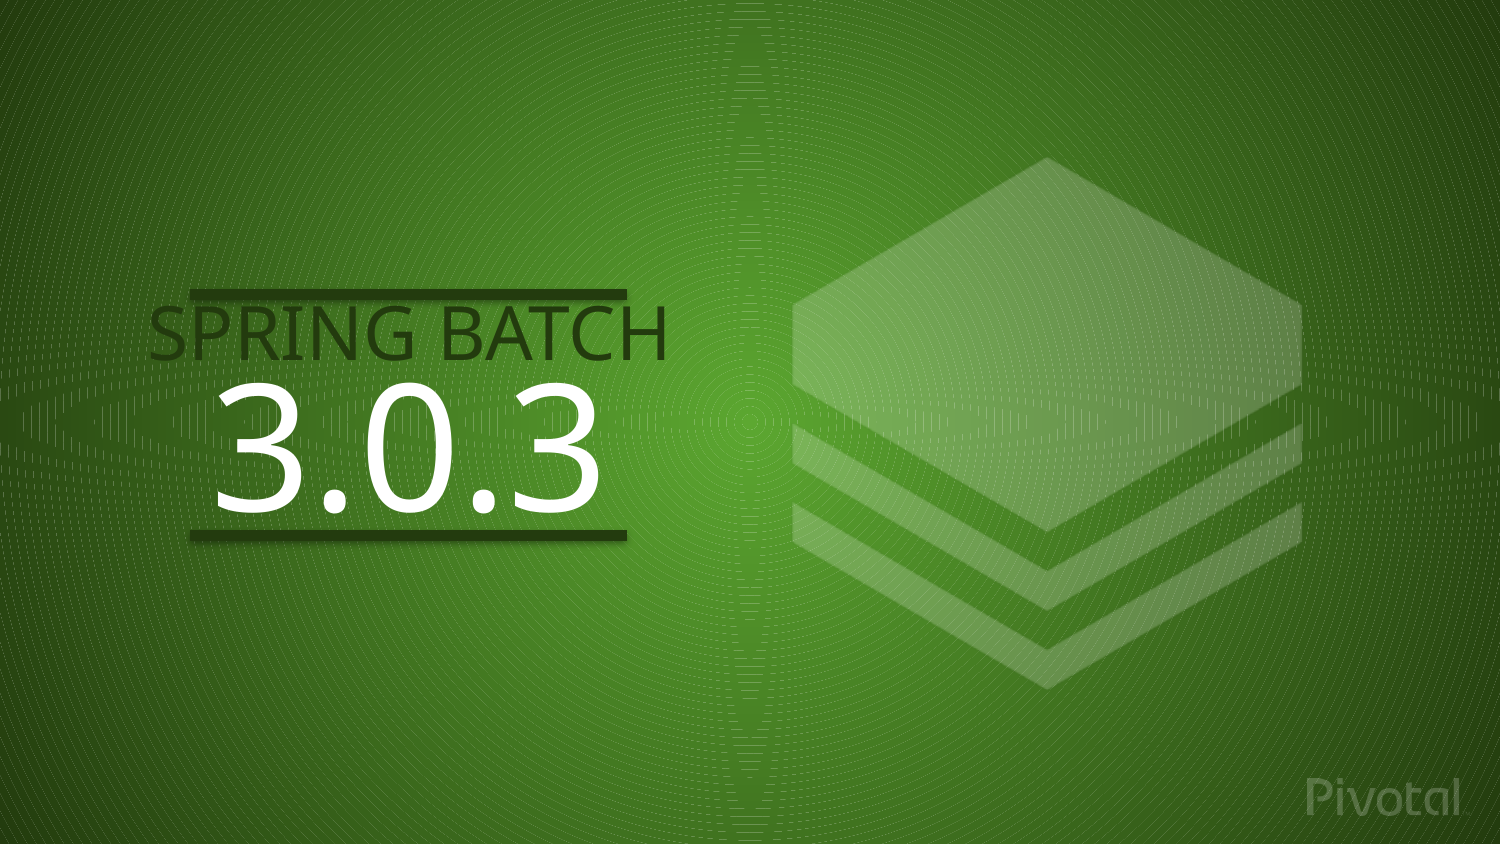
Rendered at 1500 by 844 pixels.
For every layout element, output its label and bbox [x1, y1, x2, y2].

text_box [172, 143, 1327, 701]
picture [1307, 778, 1470, 816]
